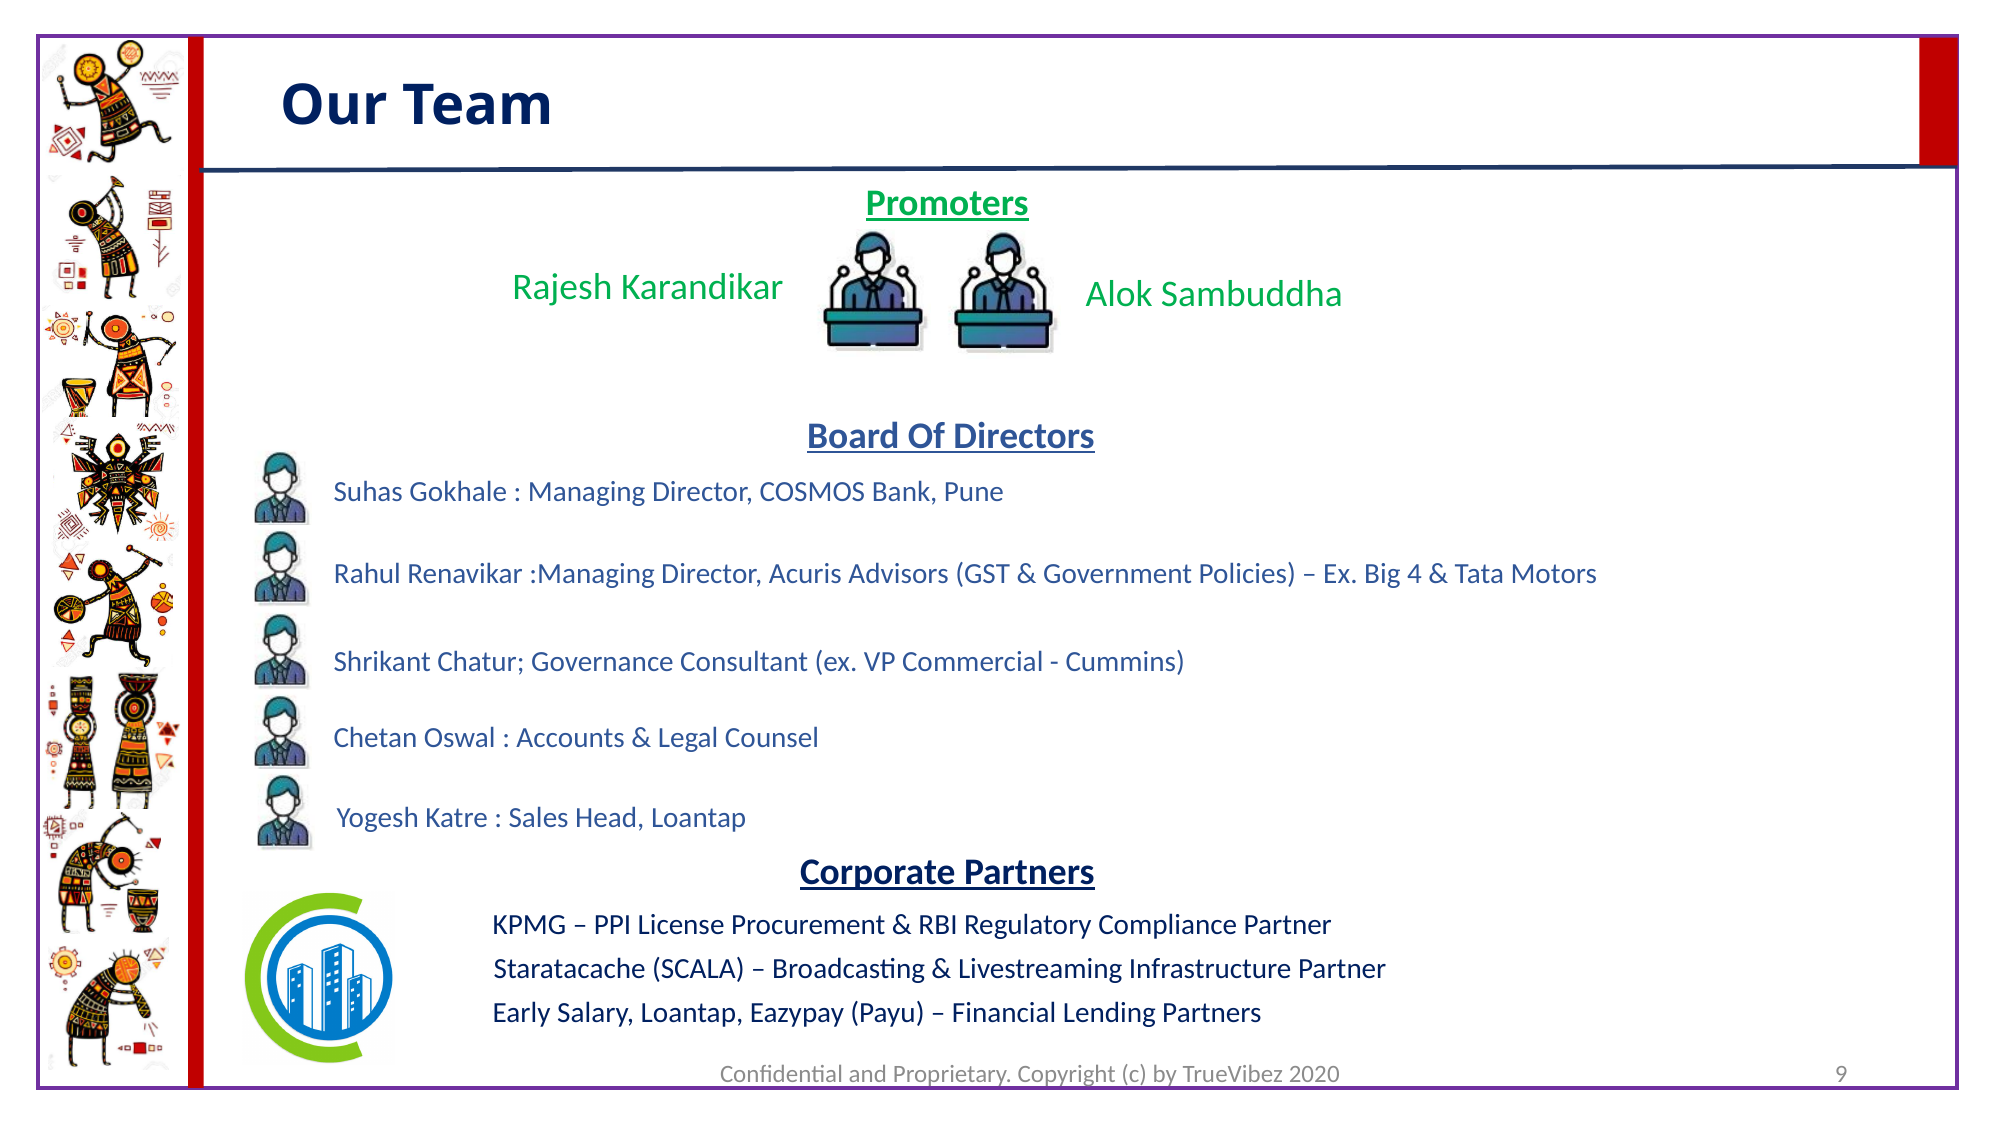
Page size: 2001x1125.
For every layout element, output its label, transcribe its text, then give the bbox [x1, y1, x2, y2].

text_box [199, 166, 1958, 171]
text_box Chetan Oswal : Accounts & Legal Counsel [312, 711, 1312, 762]
picture [808, 229, 931, 357]
text_box Promoters [851, 171, 1044, 231]
text_box Rajesh Karandikar [497, 254, 799, 315]
text_box Early Salary, Loantap, Eazypay (Payu) – Financial Lending Partners [470, 986, 1862, 1037]
text_box [1918, 37, 1959, 167]
text_box Staratacache (SCALA) – Broadcasting & Livestreaming Infrastructure Partner [471, 942, 1863, 993]
text_box [37, 35, 1958, 1089]
text_box KPMG – PPI License Procurement & RBI Regulatory Compliance Partner [470, 897, 1471, 948]
picture [42, 175, 181, 301]
text_box Corporate Partners [785, 841, 1110, 897]
picture [47, 937, 169, 1070]
slide_number 9 [1412, 1042, 1863, 1103]
text_box Our Team [266, 60, 1304, 143]
picture [251, 608, 315, 851]
text_box Alok Sambuddha [1070, 261, 1359, 322]
picture [251, 446, 312, 607]
picture [42, 40, 184, 171]
text_box Board Of Directors [792, 403, 1110, 464]
text_box Shrikant Chatur; Governance Consultant (ex. VP Commercial - Cummins) [312, 634, 1312, 685]
text_box Rahul Renavikar :Managing Director, Acuris Advisors (GST & Government Policies) – Ex. Big 4 & Tata Motors [312, 547, 1616, 597]
text_box [187, 36, 205, 1089]
text_box Suhas Gokhale : Managing Director, COSMOS Bank, Pune [312, 464, 1312, 515]
picture [939, 230, 1061, 359]
picture [242, 891, 395, 1065]
picture [42, 305, 182, 934]
text_box Yogesh Katre : Sales Head, Loantap [315, 790, 1315, 841]
footer Confidential and Proprietary. Copyright (c) by TrueVibez 2020 [692, 1042, 1368, 1103]
